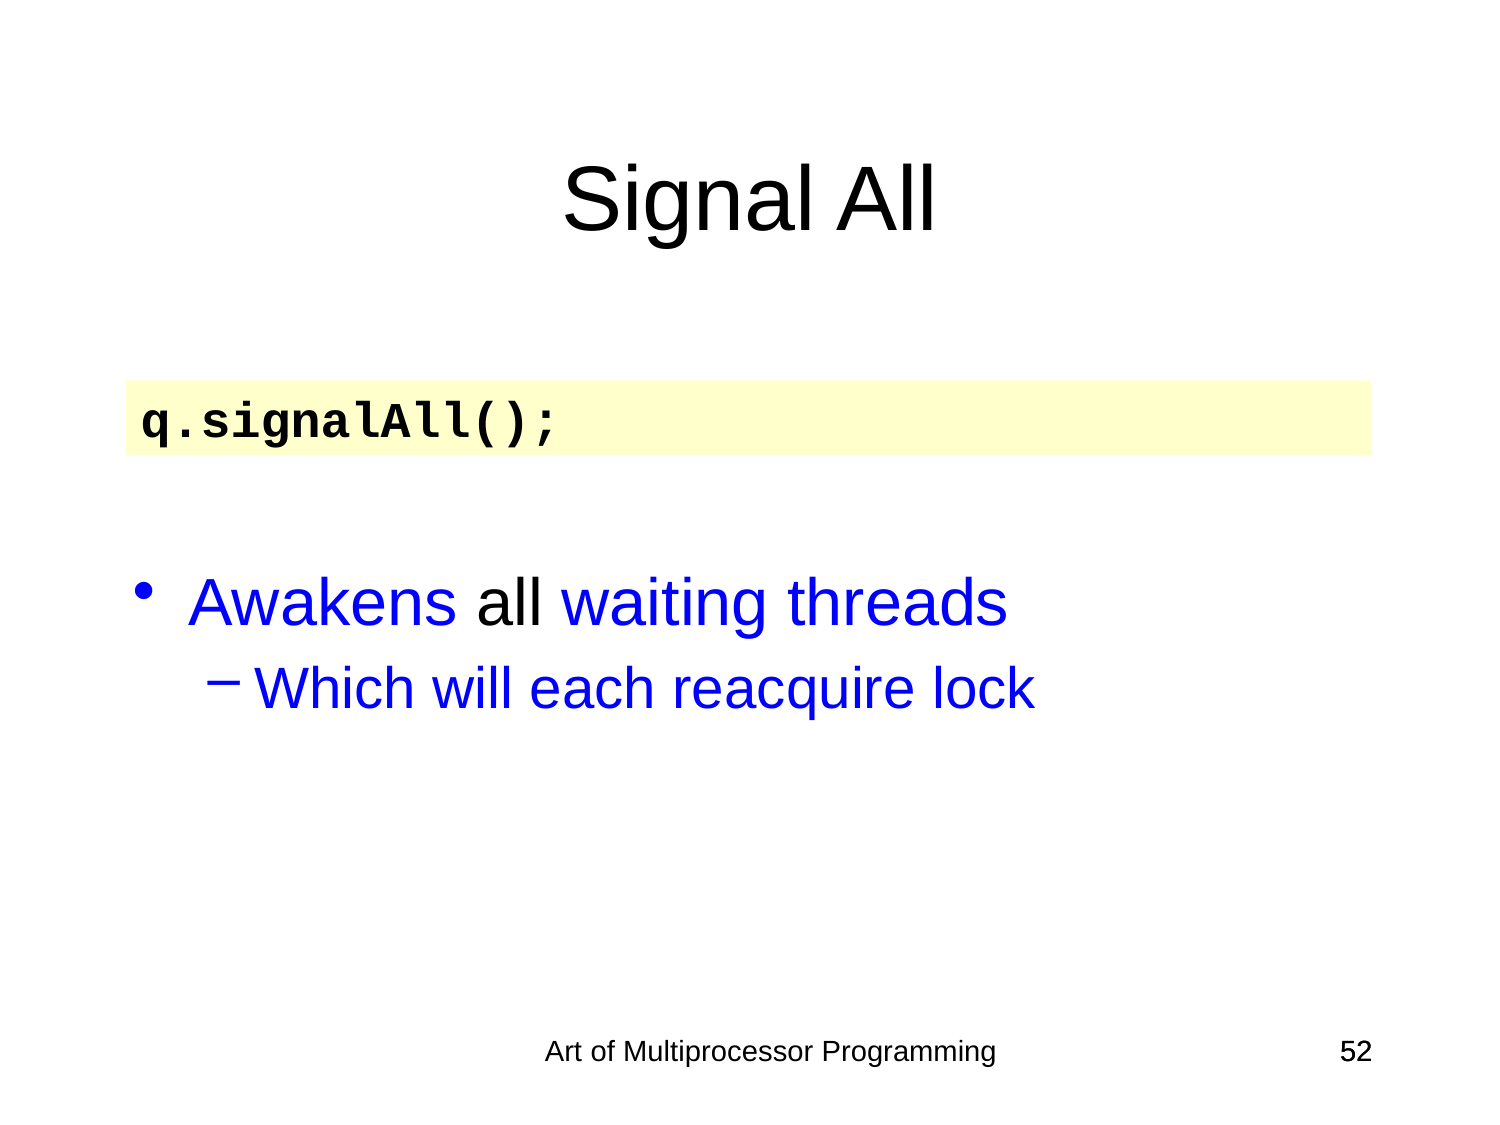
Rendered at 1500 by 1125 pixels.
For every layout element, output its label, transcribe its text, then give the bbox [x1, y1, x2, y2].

title Signal All [112, 99, 1388, 288]
text_box 52 [1074, 1024, 1388, 1100]
footer Art of Multiprocessor Programming [512, 1024, 1030, 1101]
list Awakens all waiting threads Which will each reacquire lock [117, 550, 1393, 934]
text_box q.signalAll(); [125, 380, 1372, 456]
